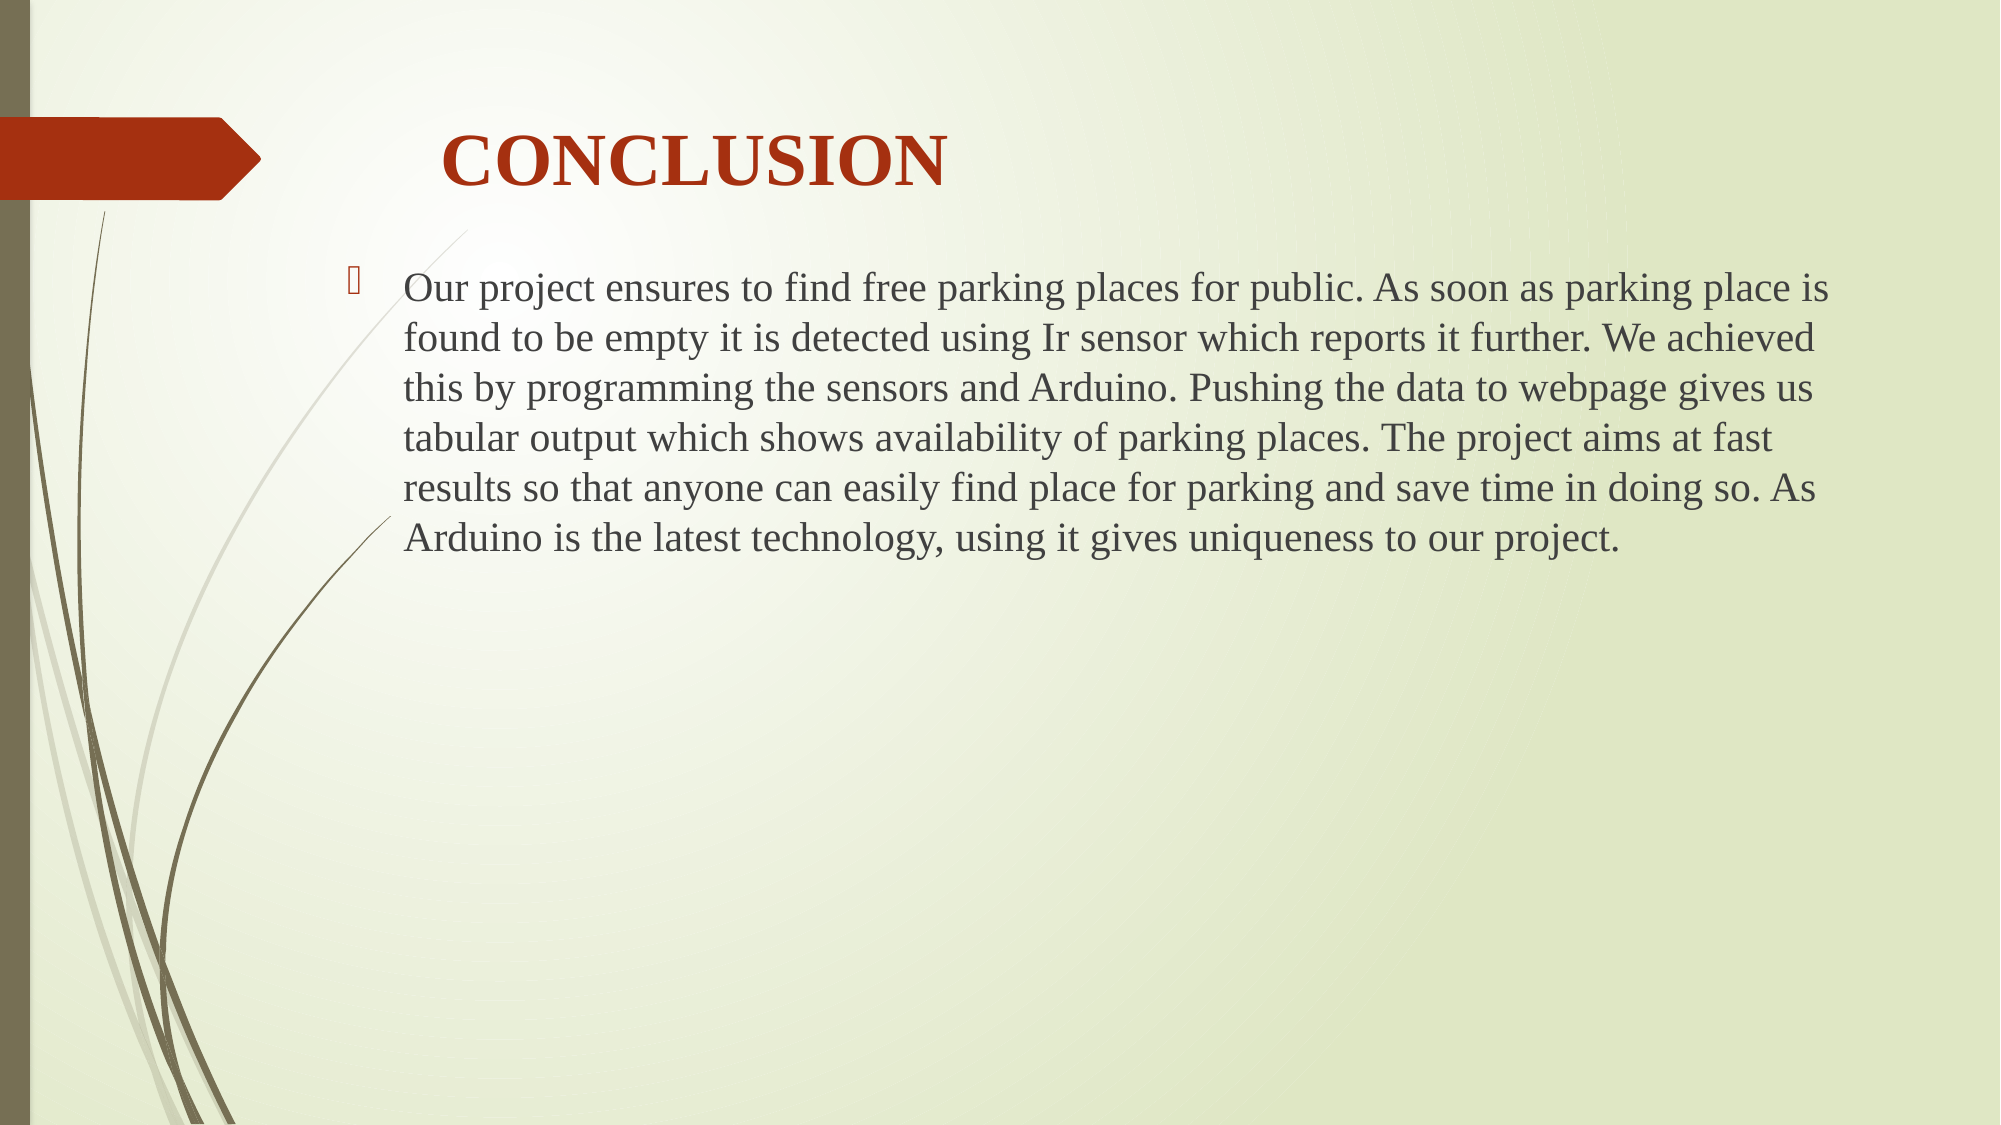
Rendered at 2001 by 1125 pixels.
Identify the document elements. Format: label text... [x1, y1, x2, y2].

title CONCLUSION [425, 102, 1293, 252]
list Our project ensures to find free parking places for public. As soon as parking place is found to be empty it is detected using Ir sensor which reports it further. We achieved this by programming the sensors and Arduino. Pushing the data to webpage gives us tabular output which shows availability of parking places. The project aims at fast results so that anyone can easily find place for parking and save time in doing so. As Arduino is the latest technology, using it gives uniqueness to our project. [332, 252, 1888, 970]
